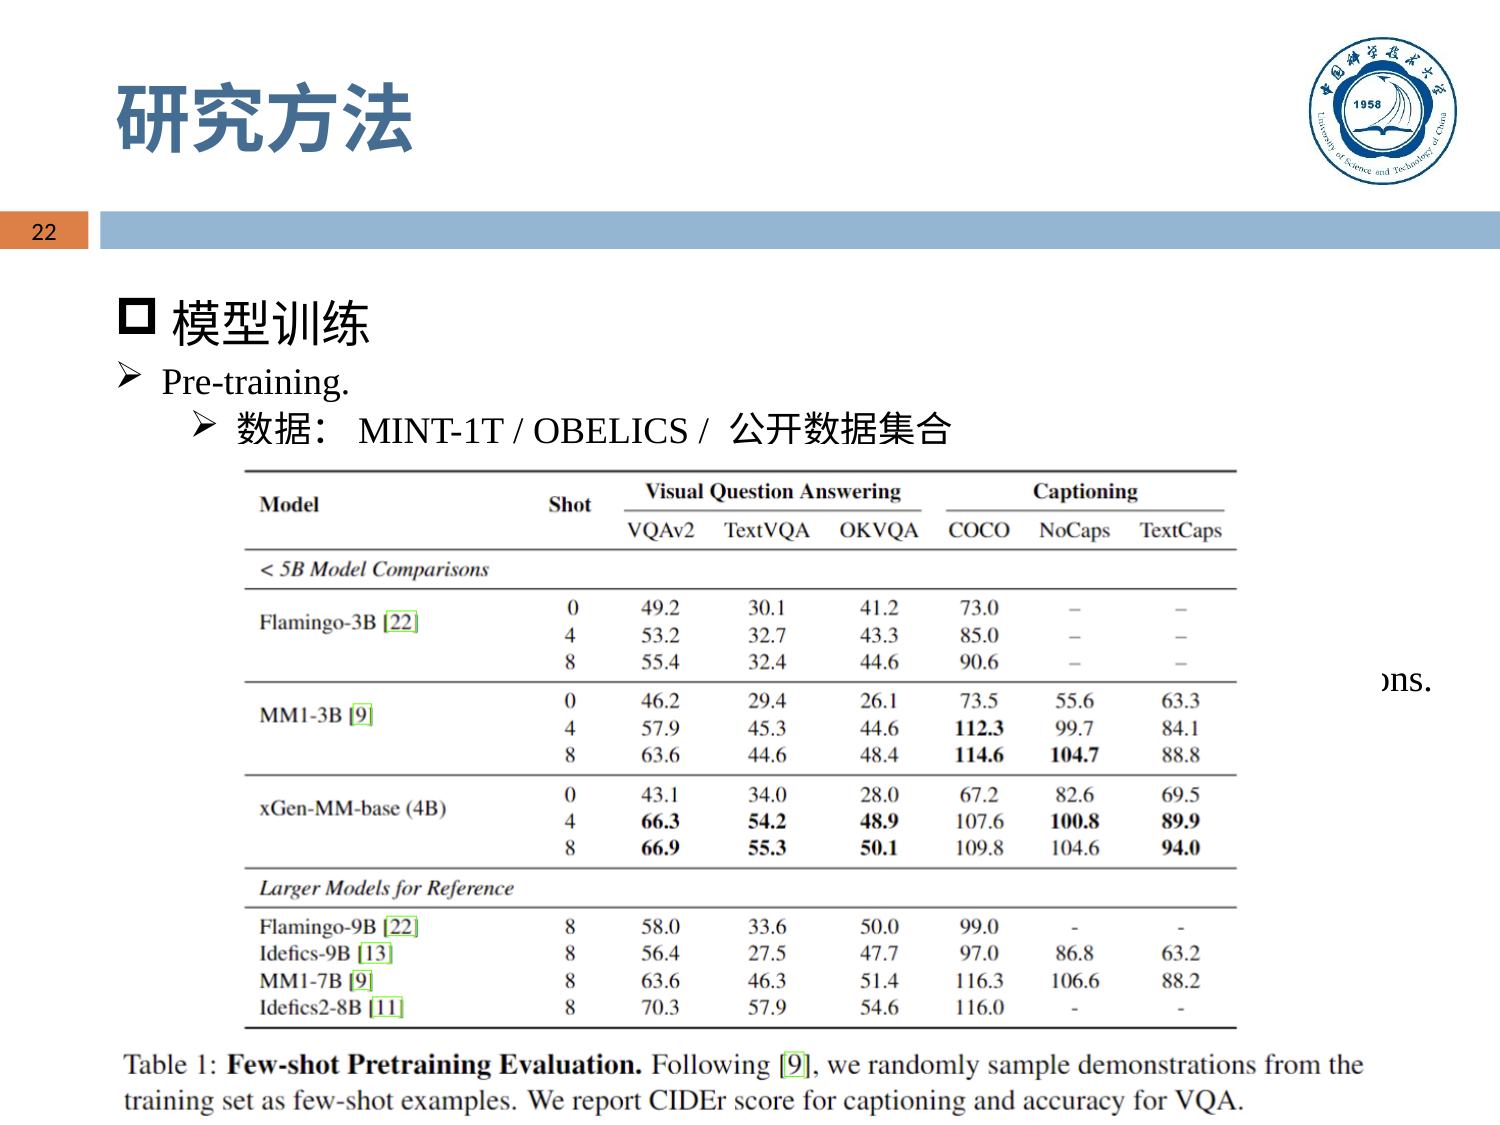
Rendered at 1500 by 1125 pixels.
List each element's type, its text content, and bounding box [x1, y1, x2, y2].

picture [118, 444, 1382, 1125]
text_box 模型训练 Pre-training. 数据：MINT-1T / OBELICS / 公开数据集合 SFT 一百万公开instruction tuning数据集 图文交互sft Alignment DPO ：六万 preference sample safety fintuning : VLGuard dataset, 2k examples of unsafe images and instructions. [99, 278, 1471, 855]
slide_number 22 [0, 211, 89, 250]
picture [1305, 29, 1457, 185]
title 研究方法 [100, 35, 1438, 198]
